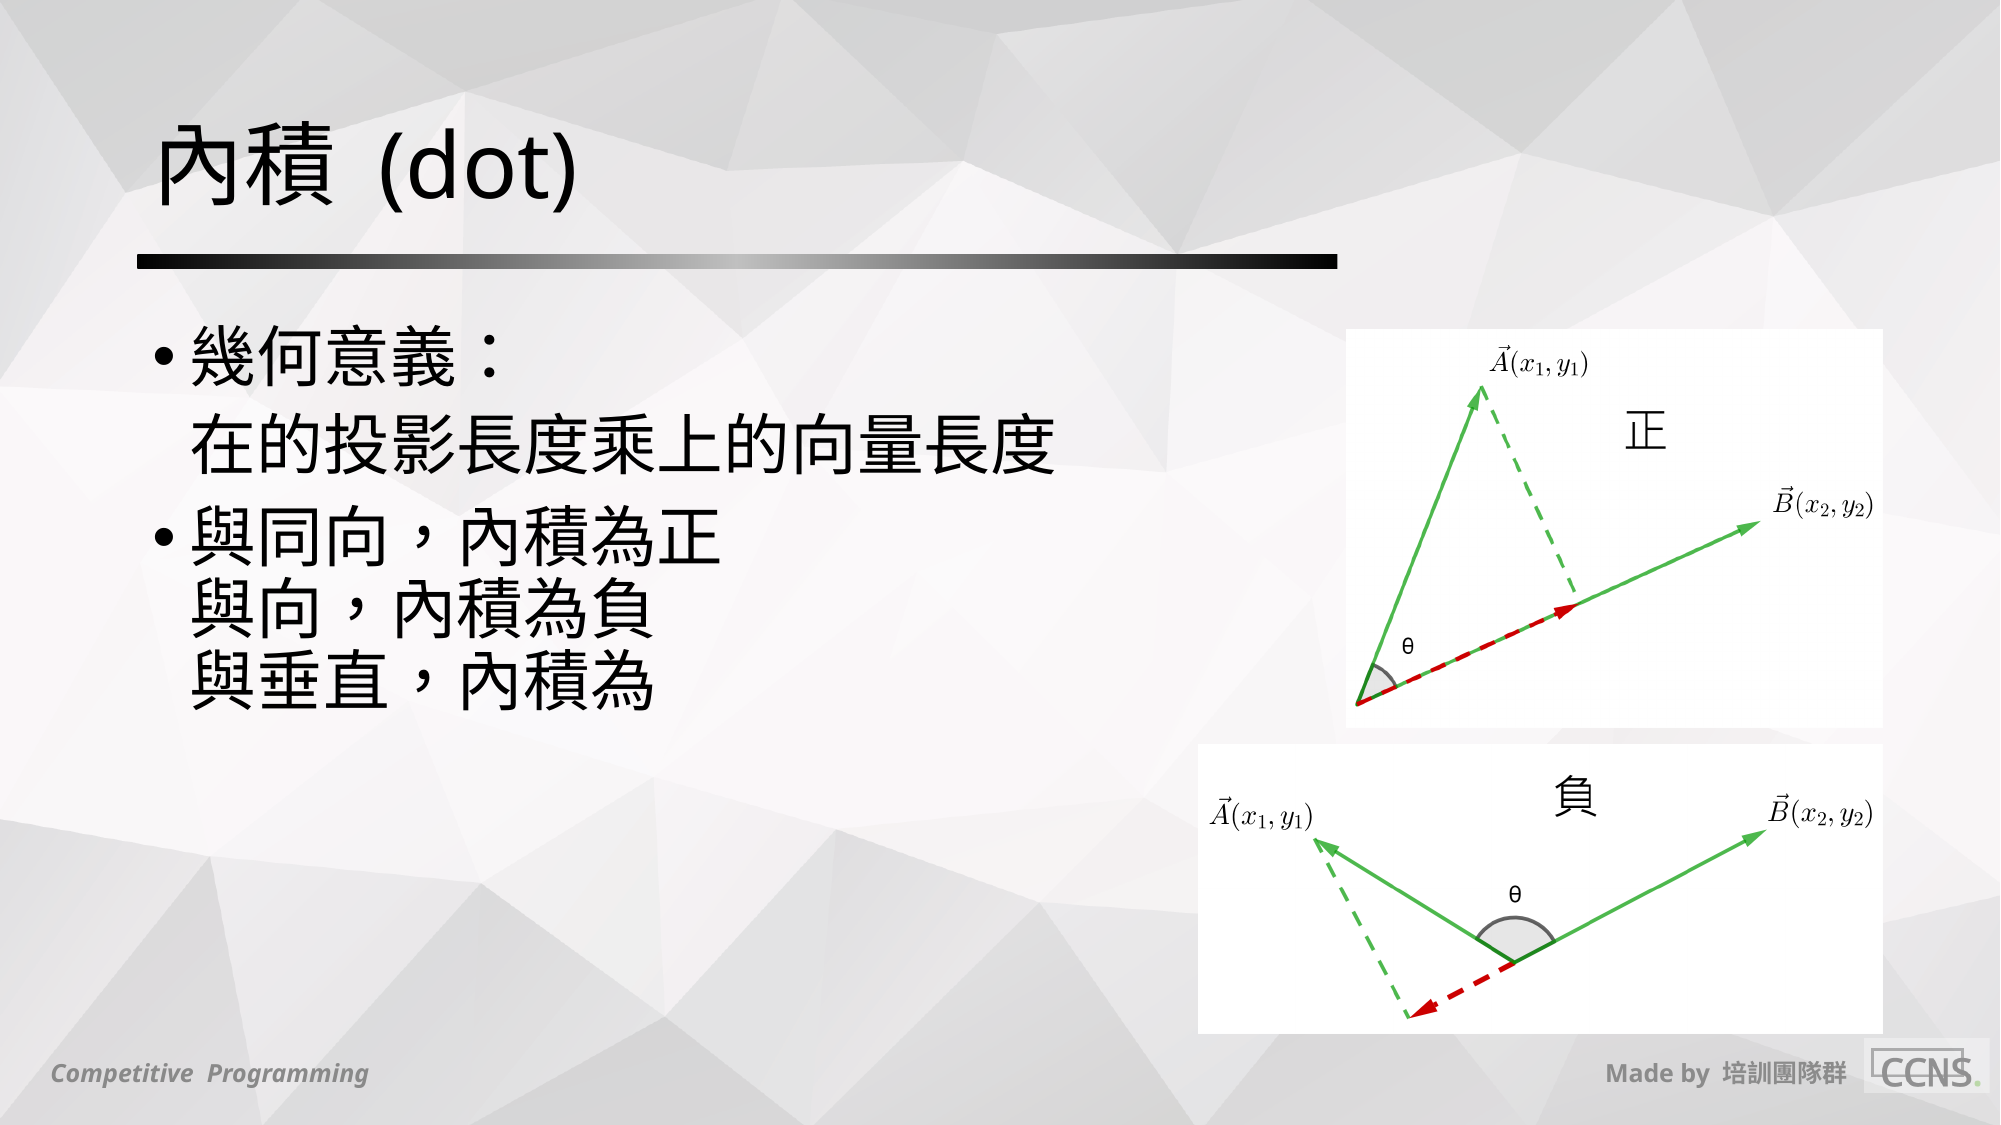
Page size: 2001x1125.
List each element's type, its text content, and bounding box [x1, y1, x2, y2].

title 內積 (dot) [137, 59, 1863, 278]
picture [0, 0, 2000, 1125]
